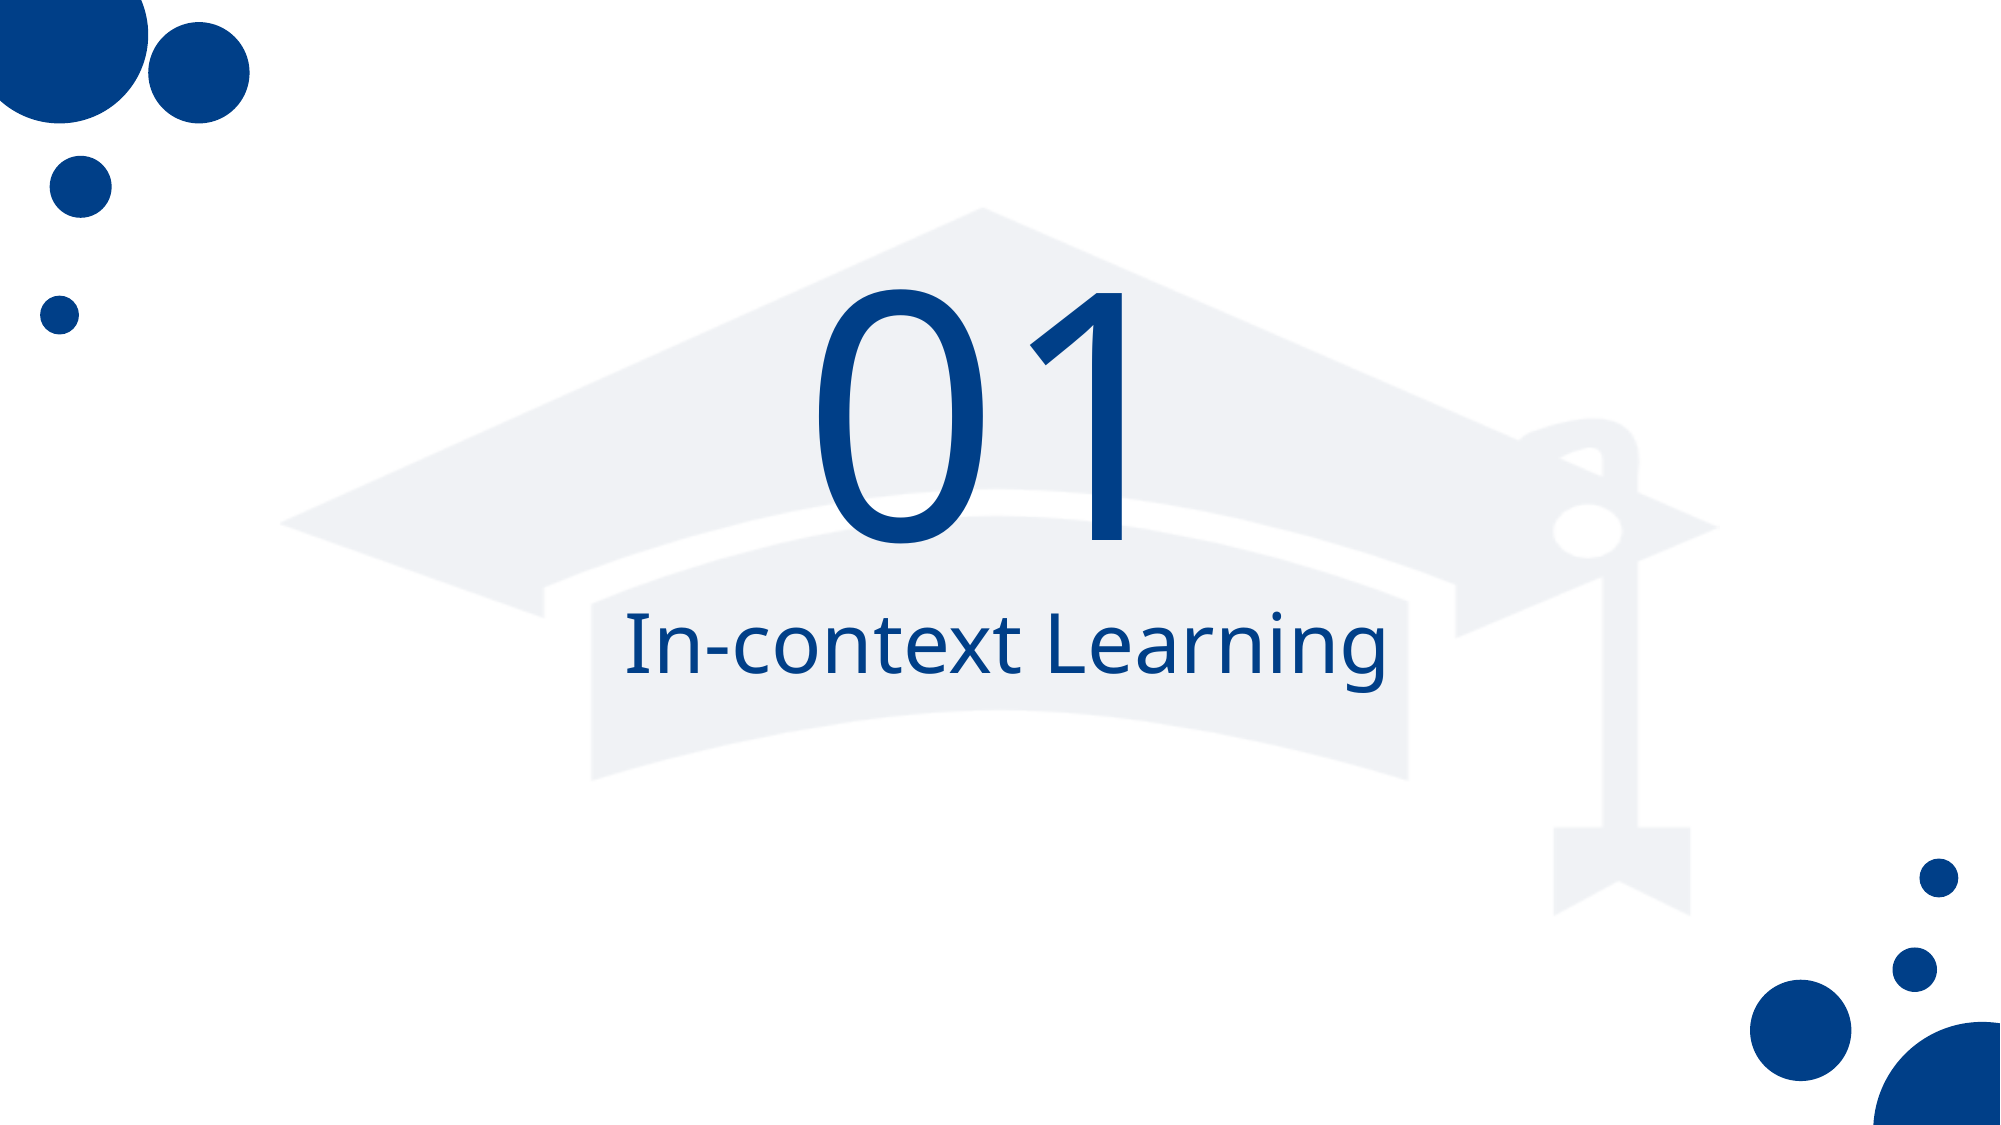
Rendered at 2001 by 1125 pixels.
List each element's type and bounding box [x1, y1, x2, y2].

text_box [0, 0, 2000, 1125]
